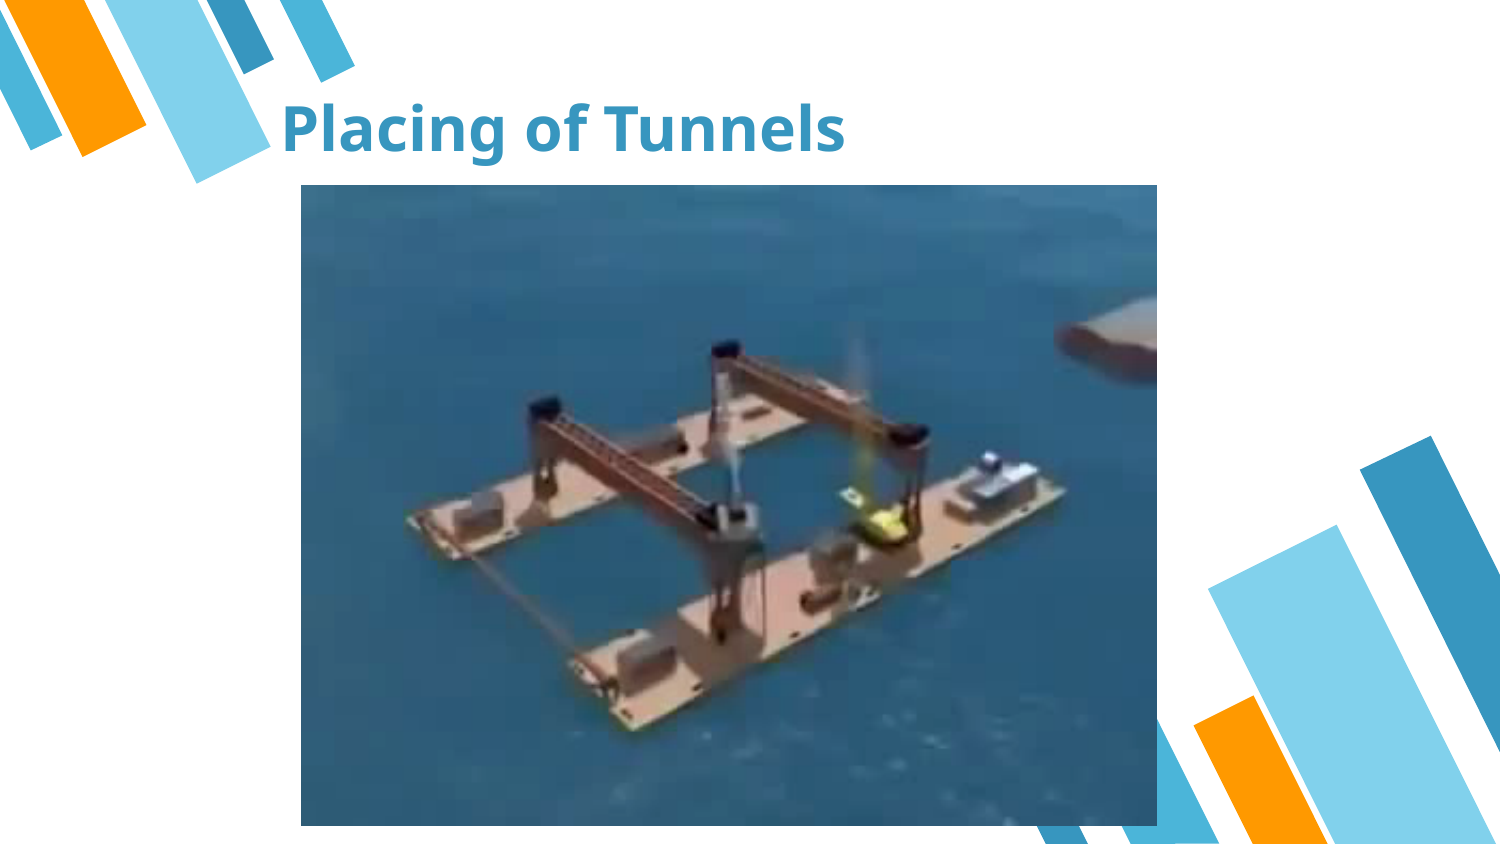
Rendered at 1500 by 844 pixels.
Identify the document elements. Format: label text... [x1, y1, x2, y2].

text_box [300, 184, 1158, 827]
title Placing of Tunnels [265, 67, 1211, 180]
